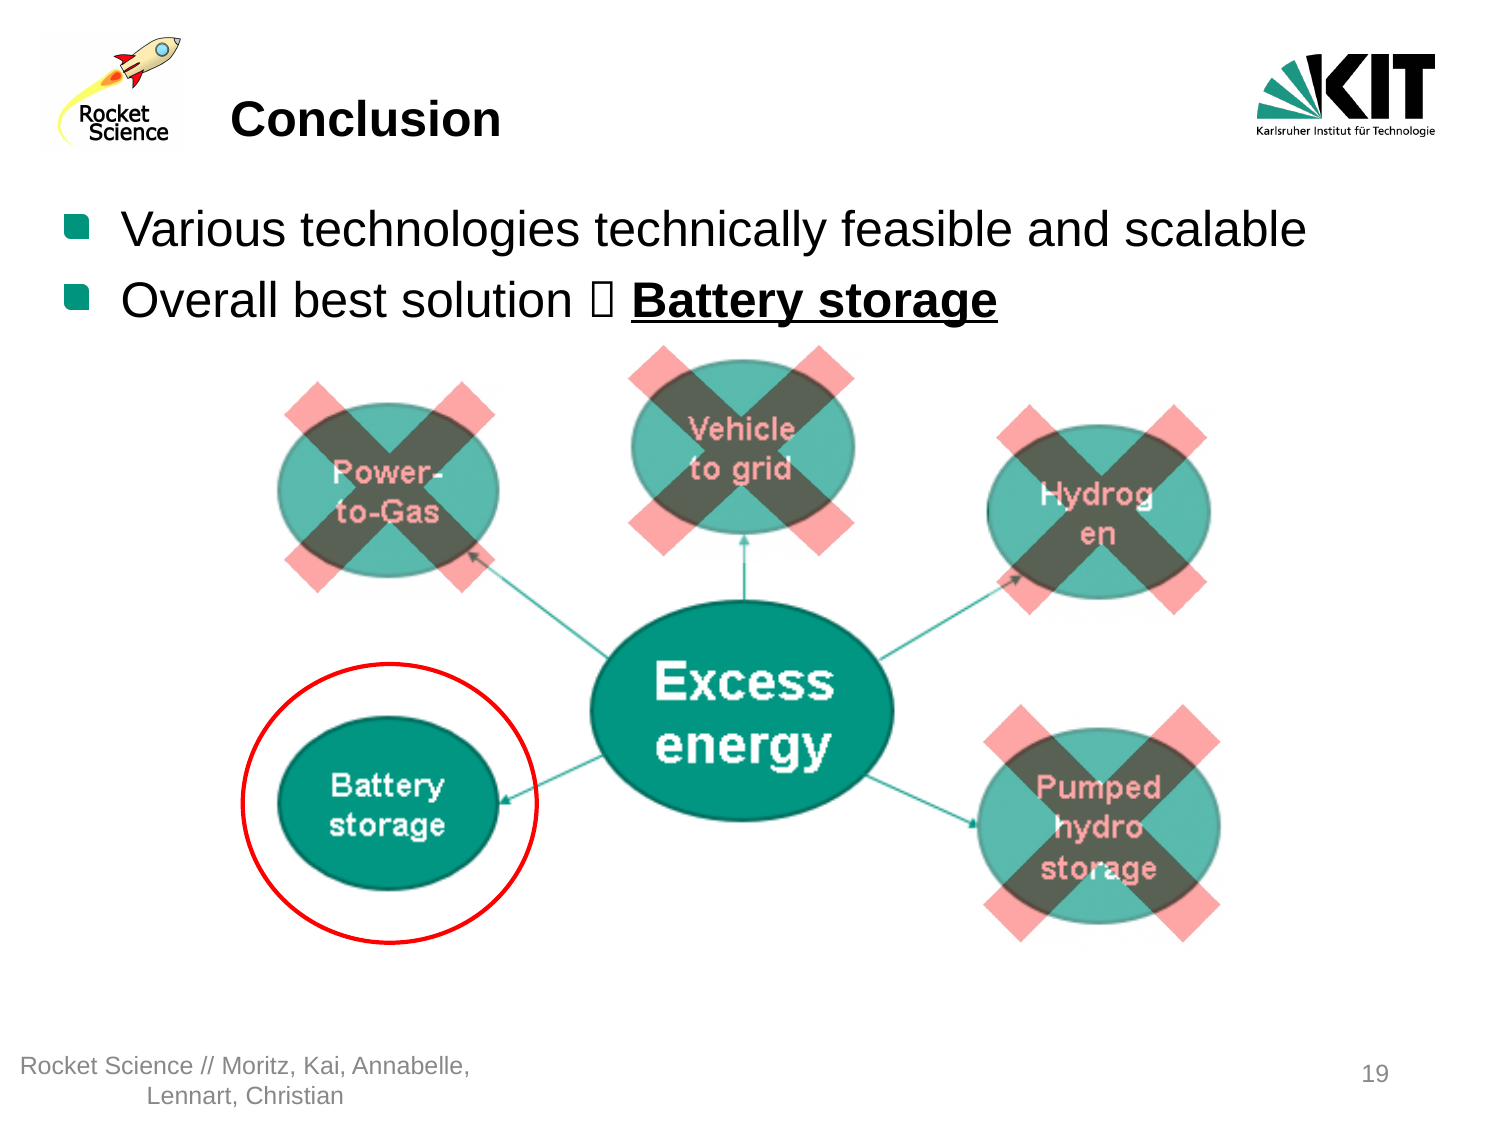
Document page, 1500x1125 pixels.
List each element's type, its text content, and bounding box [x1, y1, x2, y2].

picture [41, 30, 184, 150]
text_box [351, 938, 428, 943]
list Various technologies technically feasible and scalable Overall best solution  Battery storage [63, 196, 1436, 1000]
picture [207, 337, 1293, 950]
text_box Rocket Science // Moritz, Kai, Annabelle, Lennart, Christian [0, 1041, 492, 1117]
picture [1257, 54, 1435, 137]
slide_number 19 [1351, 1050, 1398, 1095]
title Conclusion [229, 54, 1199, 148]
picture [64, 214, 89, 239]
picture [64, 284, 89, 310]
